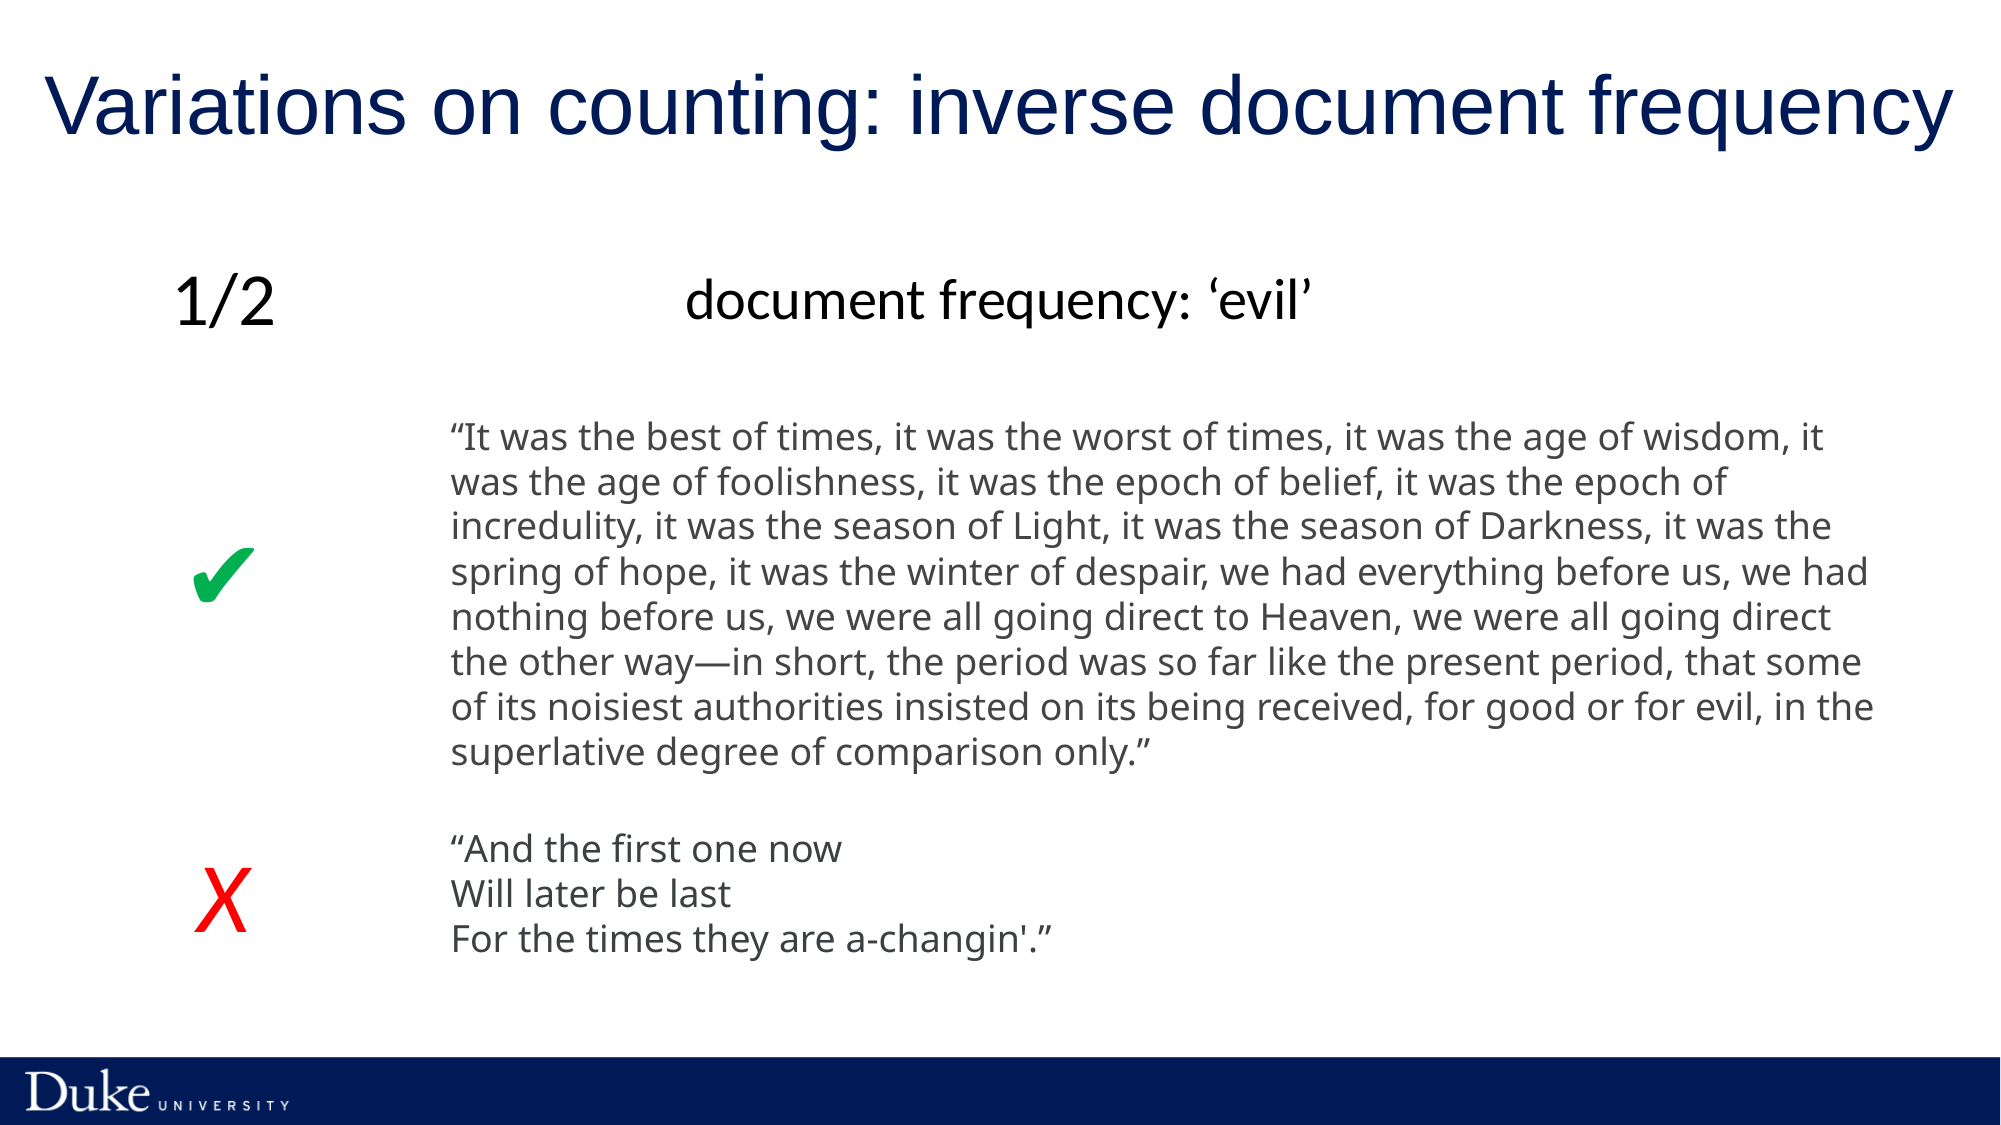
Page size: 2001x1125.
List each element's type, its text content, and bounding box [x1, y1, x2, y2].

text_box X [183, 825, 265, 961]
text_box “It was the best of times, it was the worst of times, it was the age of wisdom, it was the age of foolishness, it was the epoch of belief, it was the epoch of incredulity, it was the season of Light, it was the season of Darkness, it was the spring of hope, it was the winter of despair, we had everything before us, we had nothing before us, we were all going direct to Heaven, we were all going direct the other way—in short, the period was so far like the present period, that some of its noisiest authorities insisted on its being received, for good or for evil, in the superlative degree of comparison only.” [435, 405, 1900, 780]
text_box 1/2 [156, 243, 292, 348]
text_box document frequency: ‘evil’ [670, 253, 1330, 339]
text_box ✔ [167, 503, 281, 639]
text_box “And the first one now Will later be last For the times they are a-changin'.” [435, 817, 1436, 968]
title Variations on counting: inverse document frequency [0, 28, 2000, 175]
picture [0, 0, 2001, 1125]
